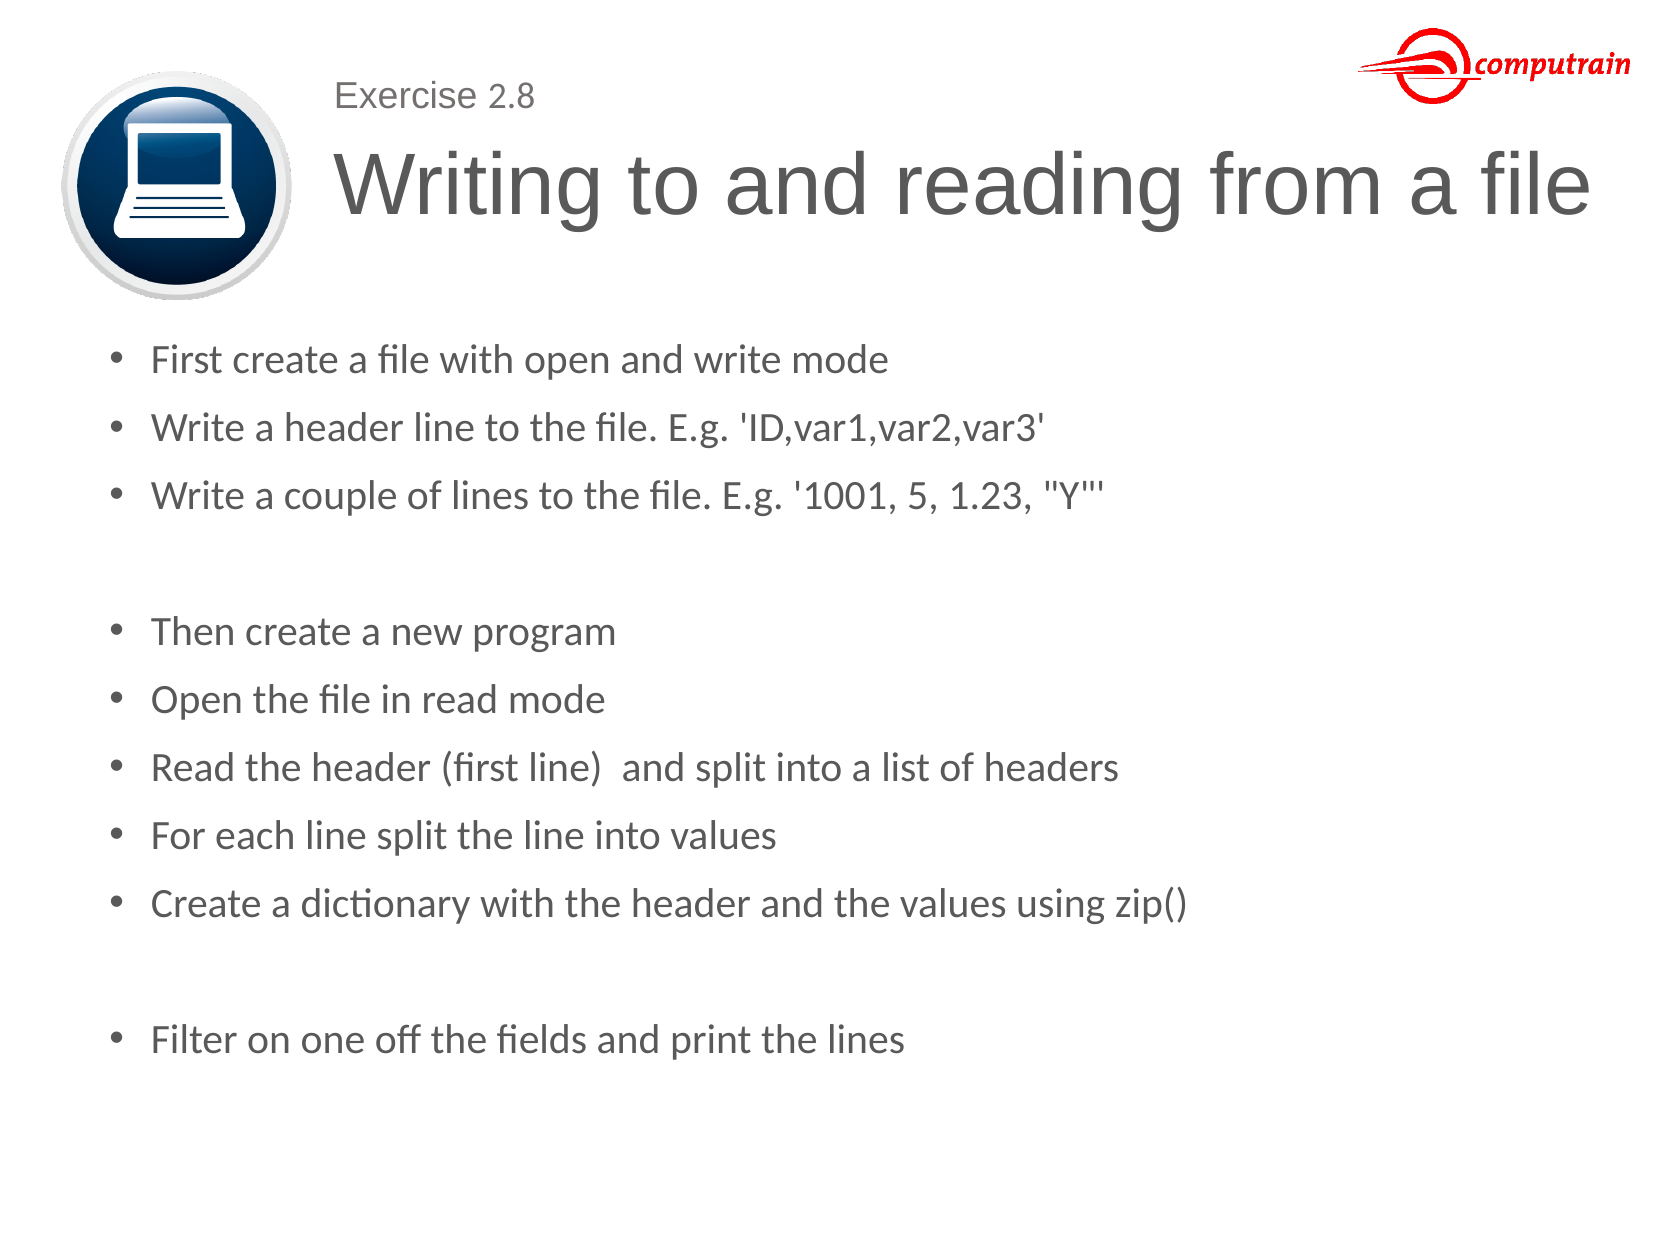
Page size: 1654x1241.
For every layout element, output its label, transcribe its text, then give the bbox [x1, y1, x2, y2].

title Writing to and reading from a file [318, 66, 1654, 306]
text_box Exercise 2.8 [318, 63, 721, 124]
picture [58, 71, 296, 300]
list First create a file with open and write mode Write a header line to the file. E.g. 'ID,var1,var2,var3' Write a couple of lines to the file. E.g. '1001, 5, 1.23, "Y"' Then create a new program Open the file in read mode Read the header (first line) and split into a list of headers For each line split the line into values Create a dictionary with the header and the values using zip() Filter on one off the fields and print the lines [94, 330, 1560, 1223]
picture [1358, 28, 1630, 66]
